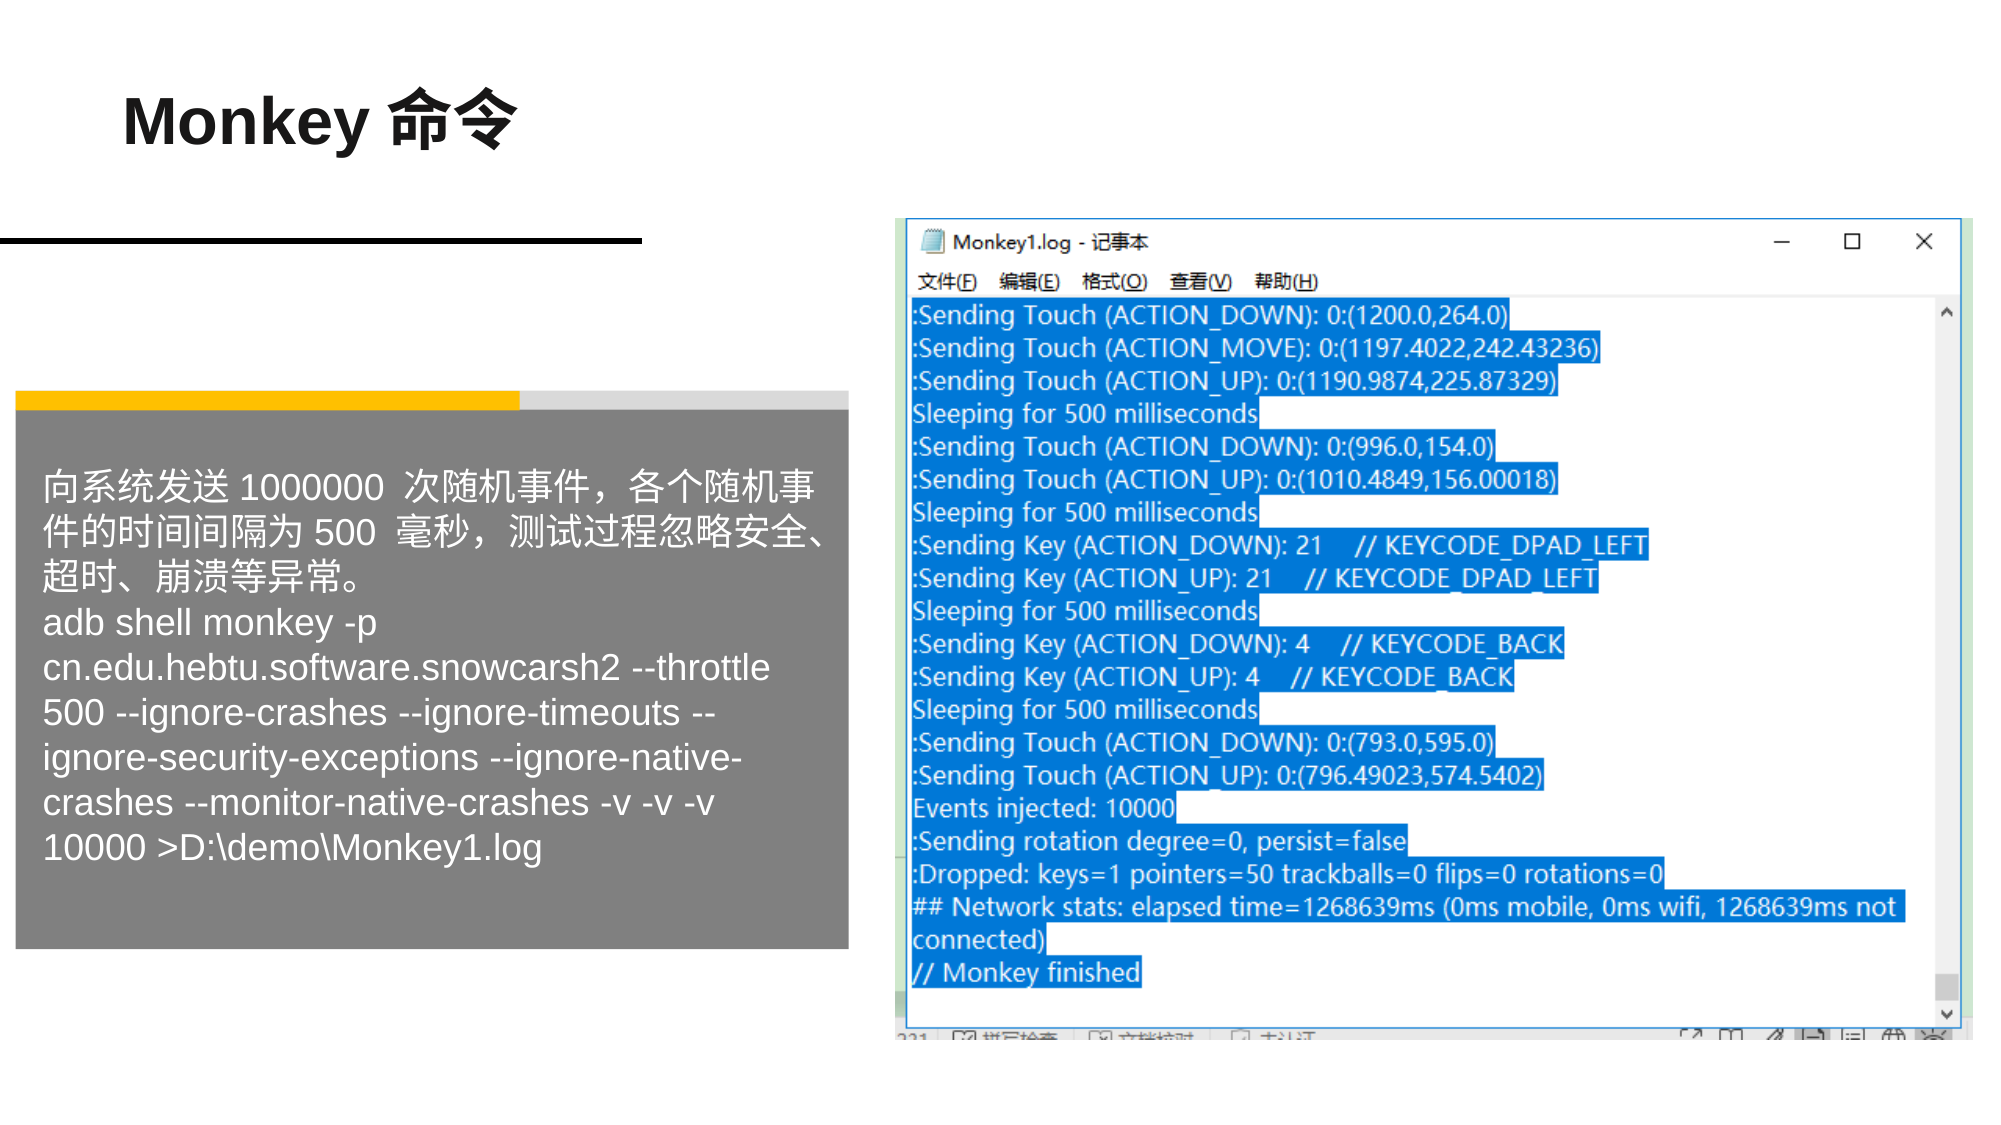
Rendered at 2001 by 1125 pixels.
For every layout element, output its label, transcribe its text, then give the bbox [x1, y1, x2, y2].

text_box [521, 390, 850, 410]
text_box [15, 410, 850, 950]
text_box Monkey命令 [0, 70, 728, 166]
text_box [14, 390, 521, 412]
text_box 向系统发送1000000 次随机事件，各个随机事件的时间间隔为500 毫秒，测试过程忽略安全、超时、崩溃等异常。 adb shell monkey -p cn.edu.hebtu.software.snowcarsh2 --throttle 500 --ignore-crashes --ignore-timeouts --ignore-security-exceptions --ignore-native-crashes --monitor-native-crashes -v -v -v 10000 >D:\demo\Monkey1.log [27, 455, 837, 876]
picture [895, 218, 1973, 1040]
